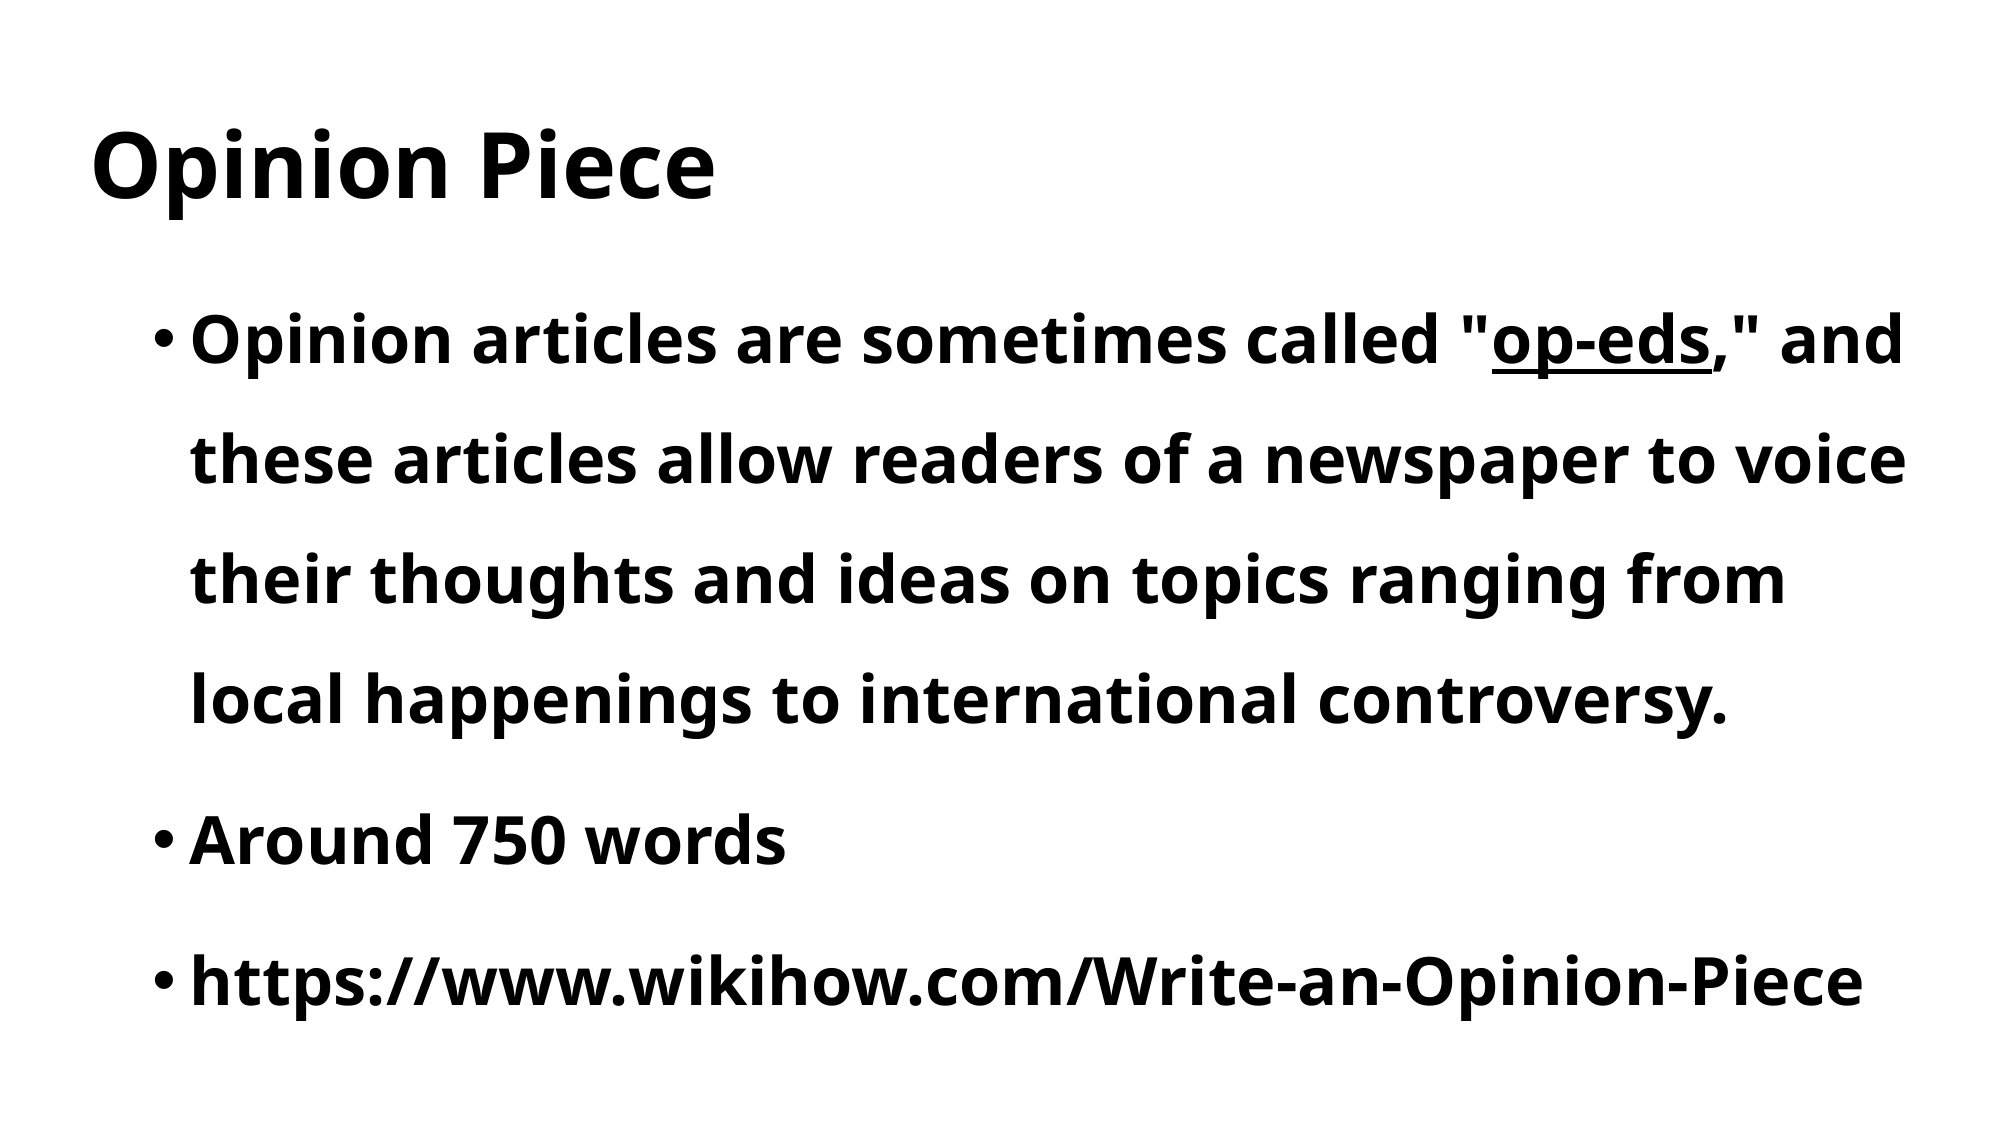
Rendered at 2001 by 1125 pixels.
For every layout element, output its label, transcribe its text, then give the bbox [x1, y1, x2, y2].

list Opinion articles are sometimes called "op-eds," and these articles allow readers of a newspaper to voice their thoughts and ideas on topics ranging from local happenings to international controversy. Around 750 words https://www.wikihow.com/Write-an-Opinion-Piece [137, 249, 1946, 1053]
title Opinion Piece [74, 59, 1800, 278]
